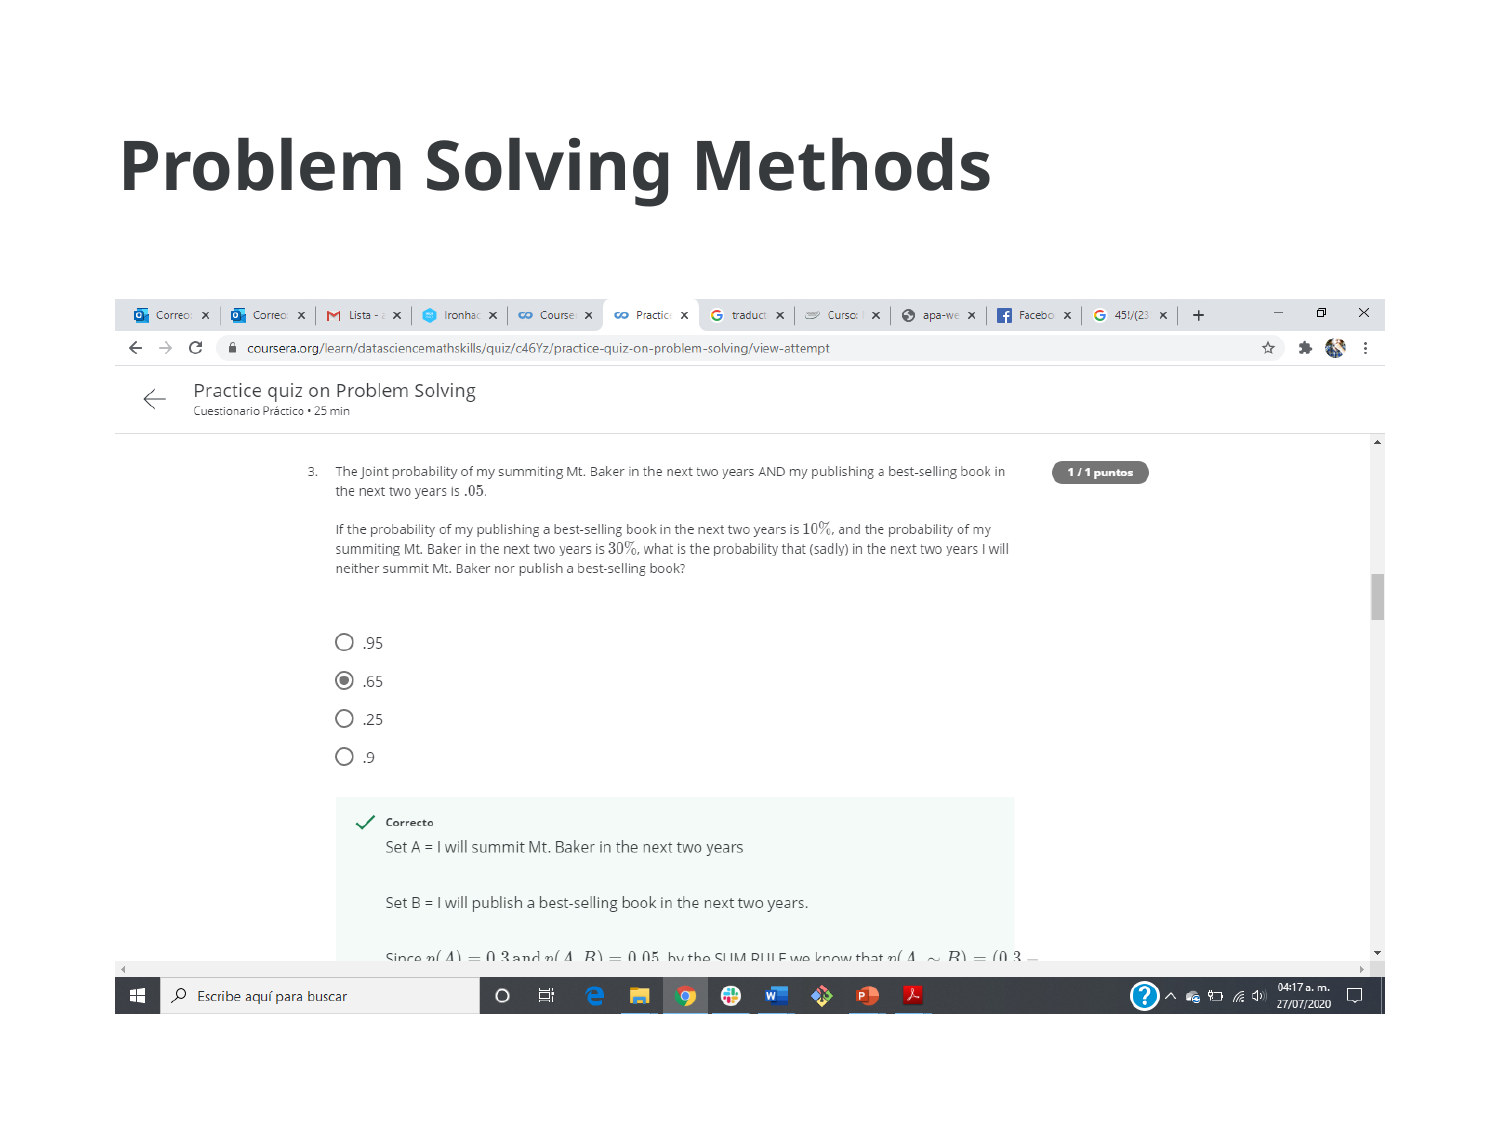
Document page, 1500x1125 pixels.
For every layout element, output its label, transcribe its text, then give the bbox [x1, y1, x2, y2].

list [115, 299, 1385, 1014]
title Problem Solving Methods [103, 59, 1397, 278]
